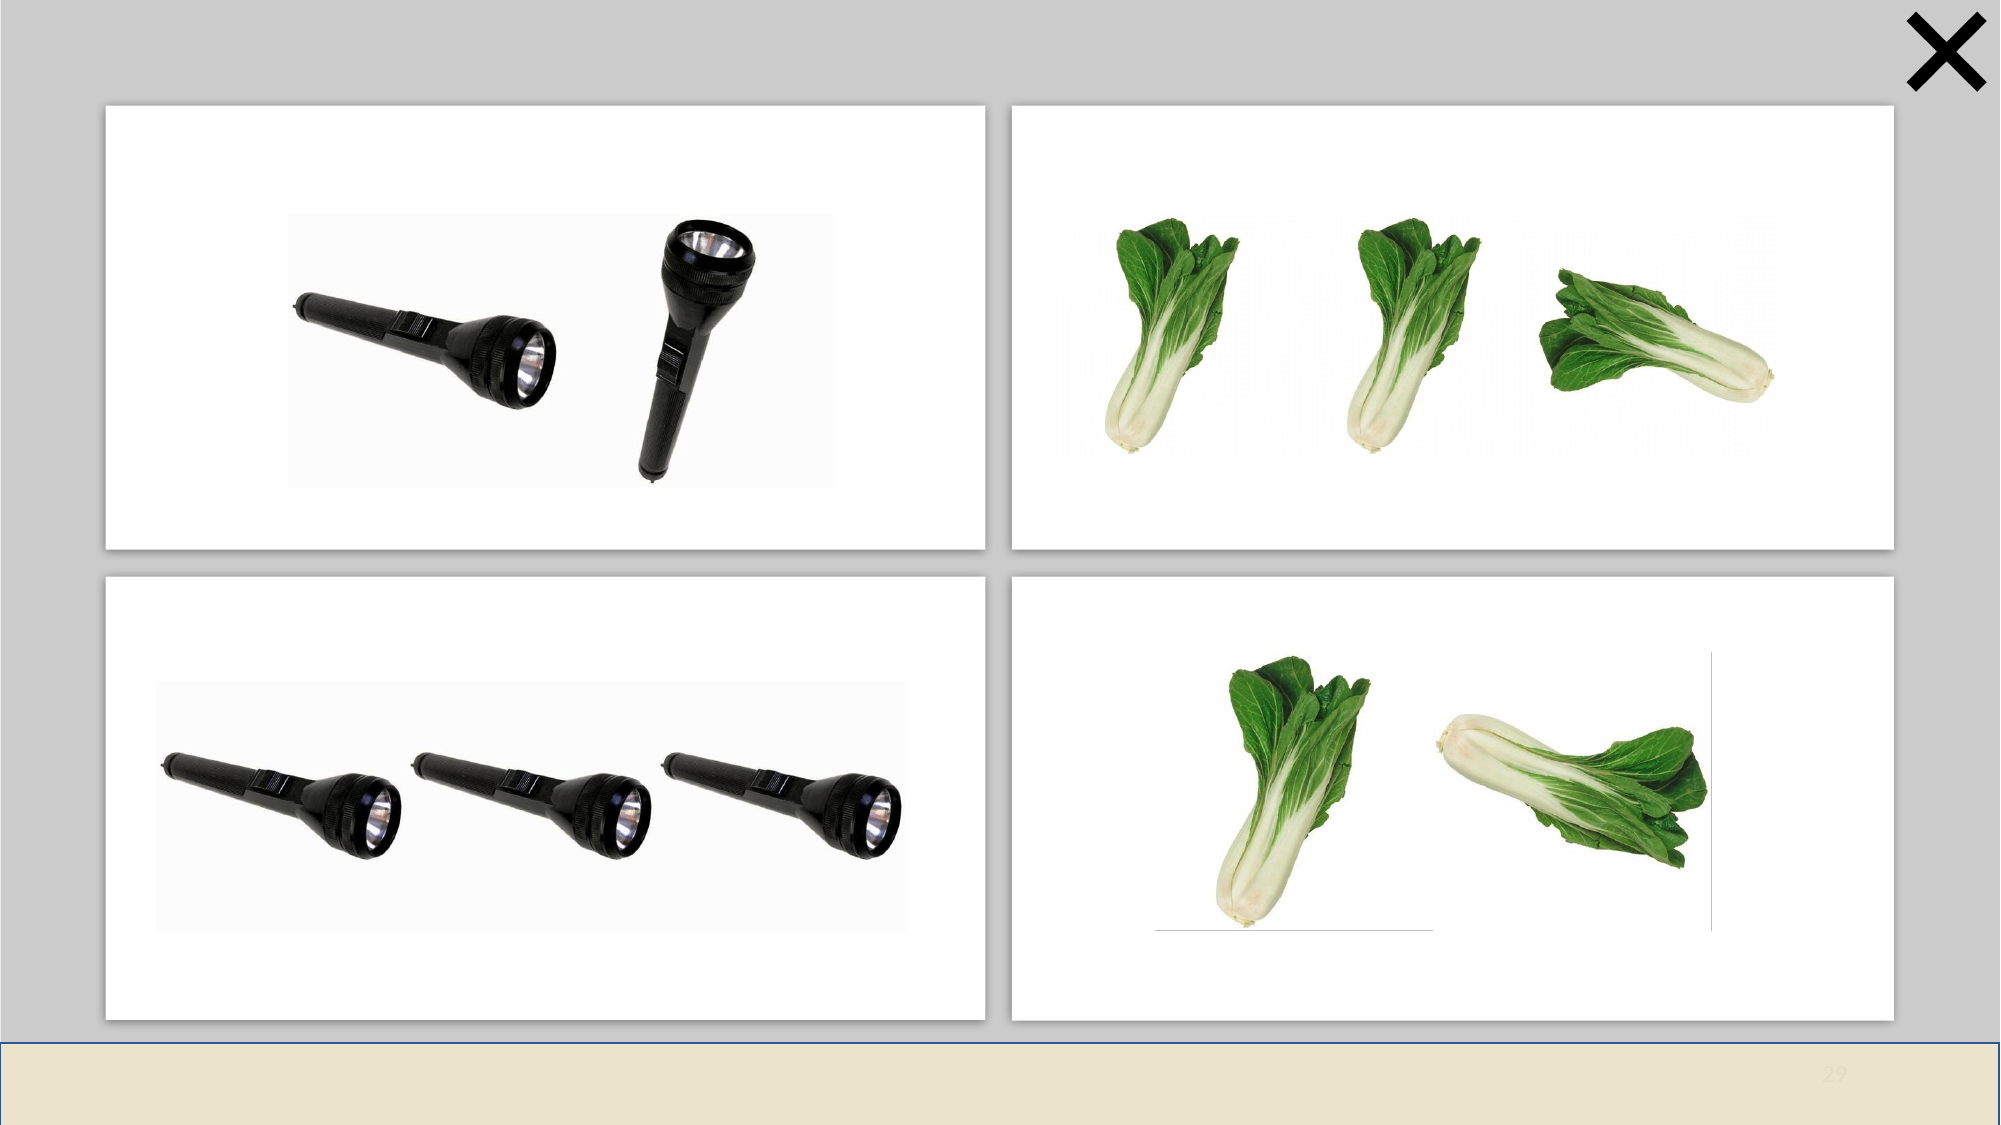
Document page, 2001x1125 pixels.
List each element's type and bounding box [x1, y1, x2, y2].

text_box [104, 576, 986, 1021]
text_box [0, 1042, 2000, 1125]
picture [288, 214, 835, 488]
text_box [1011, 576, 1895, 1022]
text_box [1011, 104, 1895, 551]
picture [1155, 652, 1712, 931]
picture [1051, 214, 1776, 456]
picture [1892, 0, 2000, 106]
text_box [0, 0, 2000, 1042]
text_box [104, 104, 986, 551]
picture [156, 681, 906, 931]
